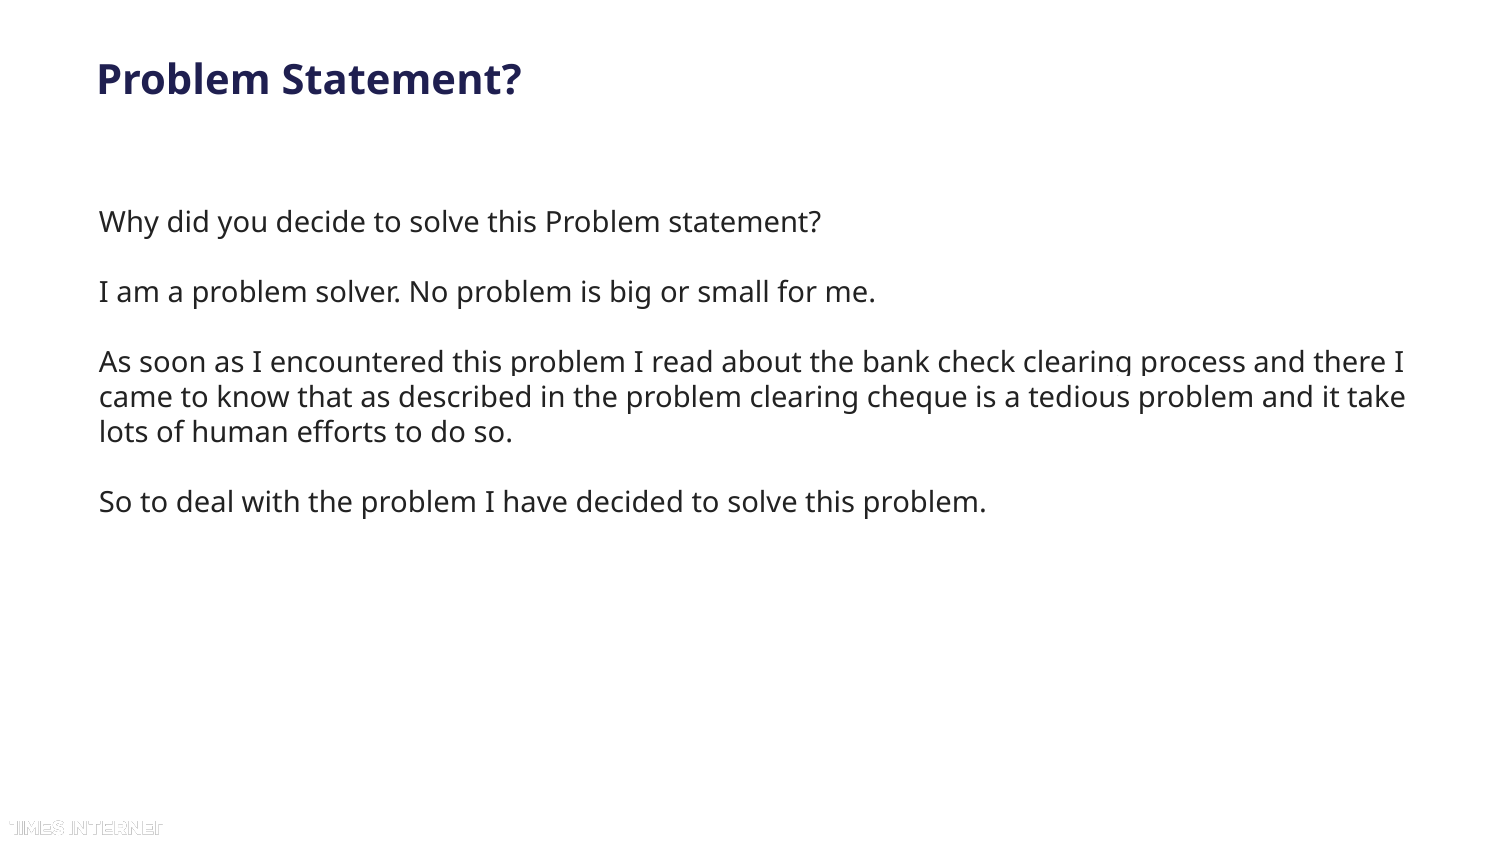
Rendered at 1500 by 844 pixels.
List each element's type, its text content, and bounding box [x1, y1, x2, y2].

picture [8, 818, 164, 837]
text_box Why did you decide to solve this Problem statement? I am a problem solver. No problem is big or small for me. As soon as I encountered this problem I read about the bank check clearing process and there I came to know that as described in the problem clearing cheque is a tedious problem and it take lots of human efforts to do so. So to deal with the problem I have decided to solve this problem. [84, 188, 1436, 749]
title Problem Statement? [81, 37, 1440, 133]
